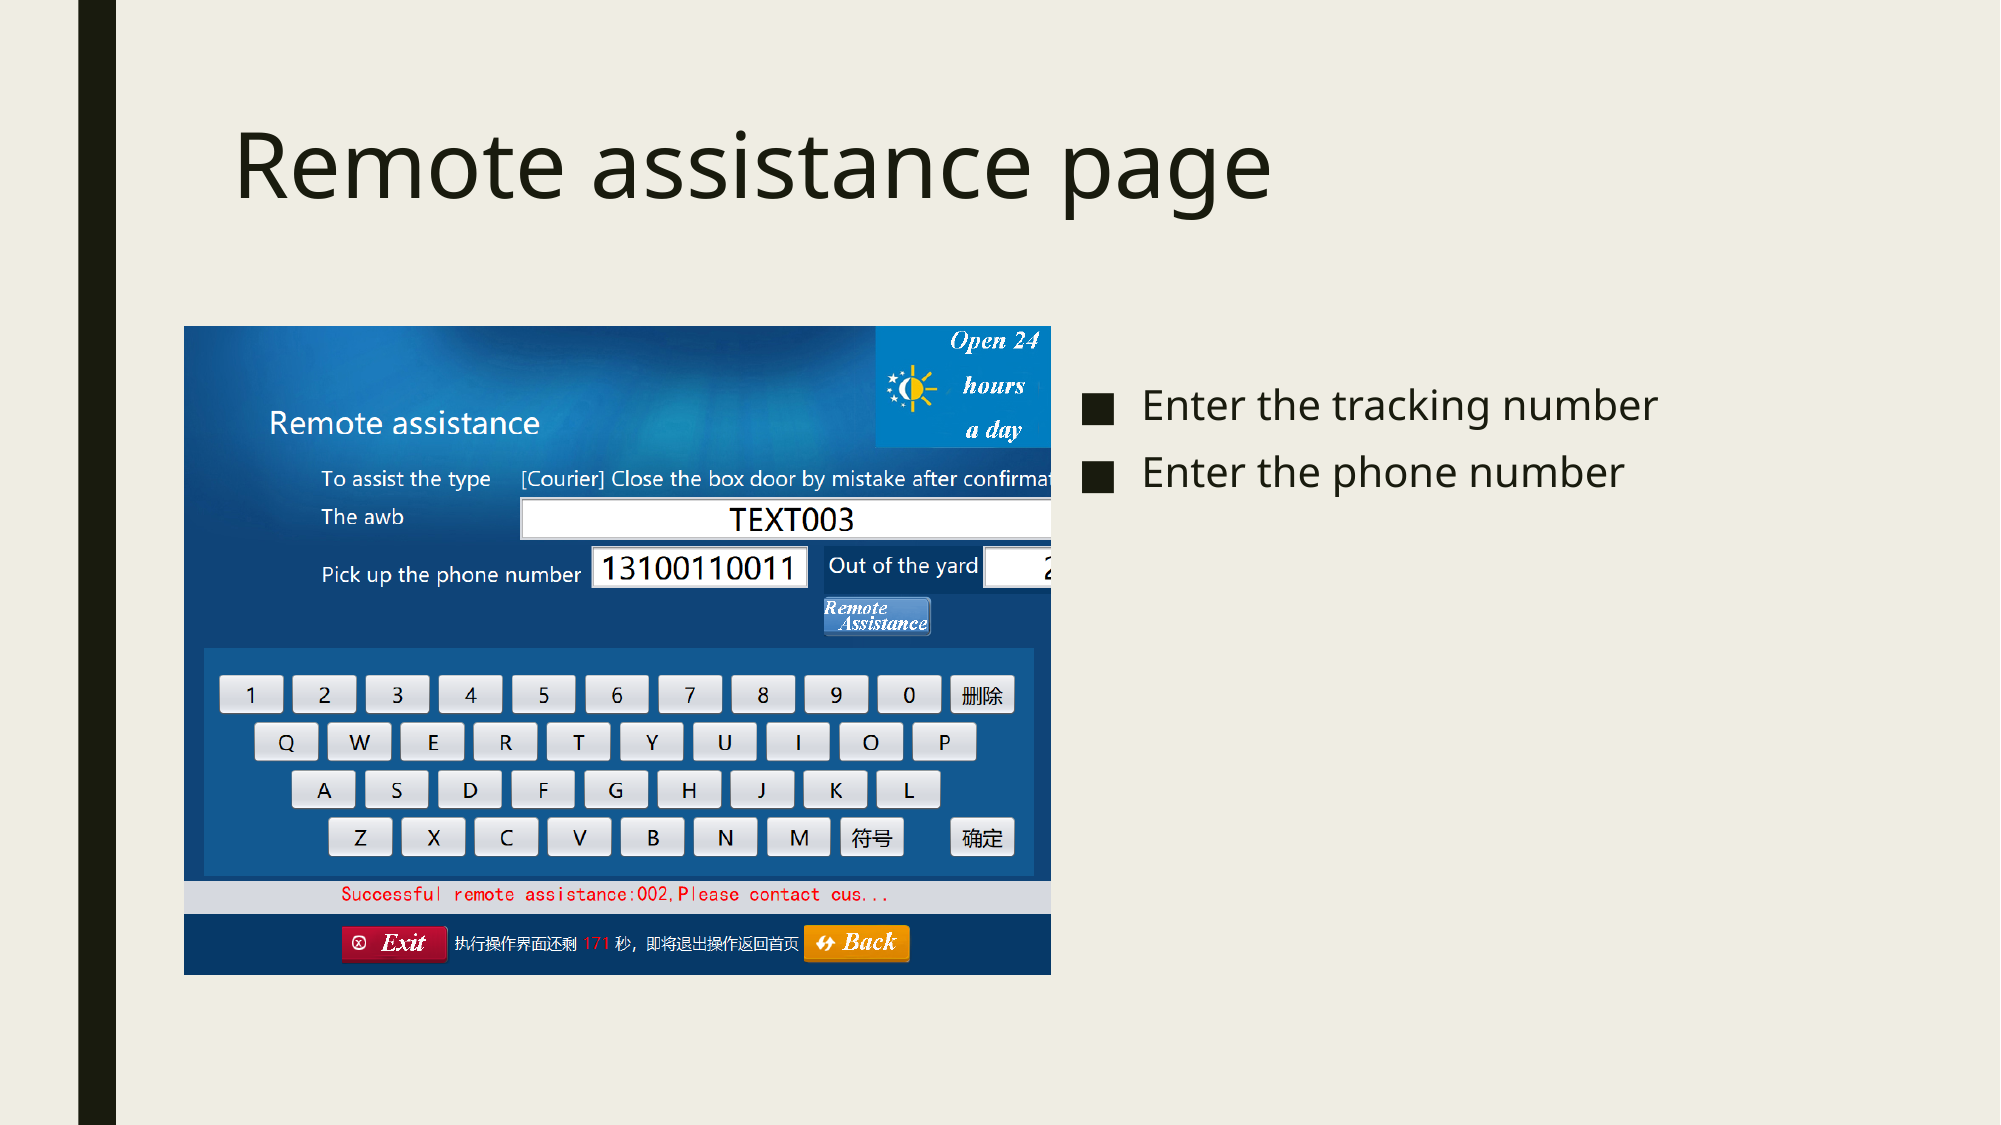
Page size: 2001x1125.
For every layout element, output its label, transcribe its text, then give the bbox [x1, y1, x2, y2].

picture [995, 421, 999, 431]
picture [1005, 427, 1009, 437]
picture [972, 427, 977, 437]
picture [887, 374, 897, 385]
picture [184, 326, 1051, 975]
picture [921, 397, 932, 408]
picture [1000, 338, 1004, 348]
picture [963, 377, 970, 393]
picture [1006, 383, 1014, 393]
picture [898, 364, 938, 412]
picture [919, 372, 932, 383]
list Enter the tracking number Enter the phone number [1070, 374, 1801, 963]
picture [889, 396, 897, 404]
picture [1017, 383, 1022, 393]
picture [1031, 334, 1038, 348]
title Remote assistance page [224, 111, 1801, 357]
